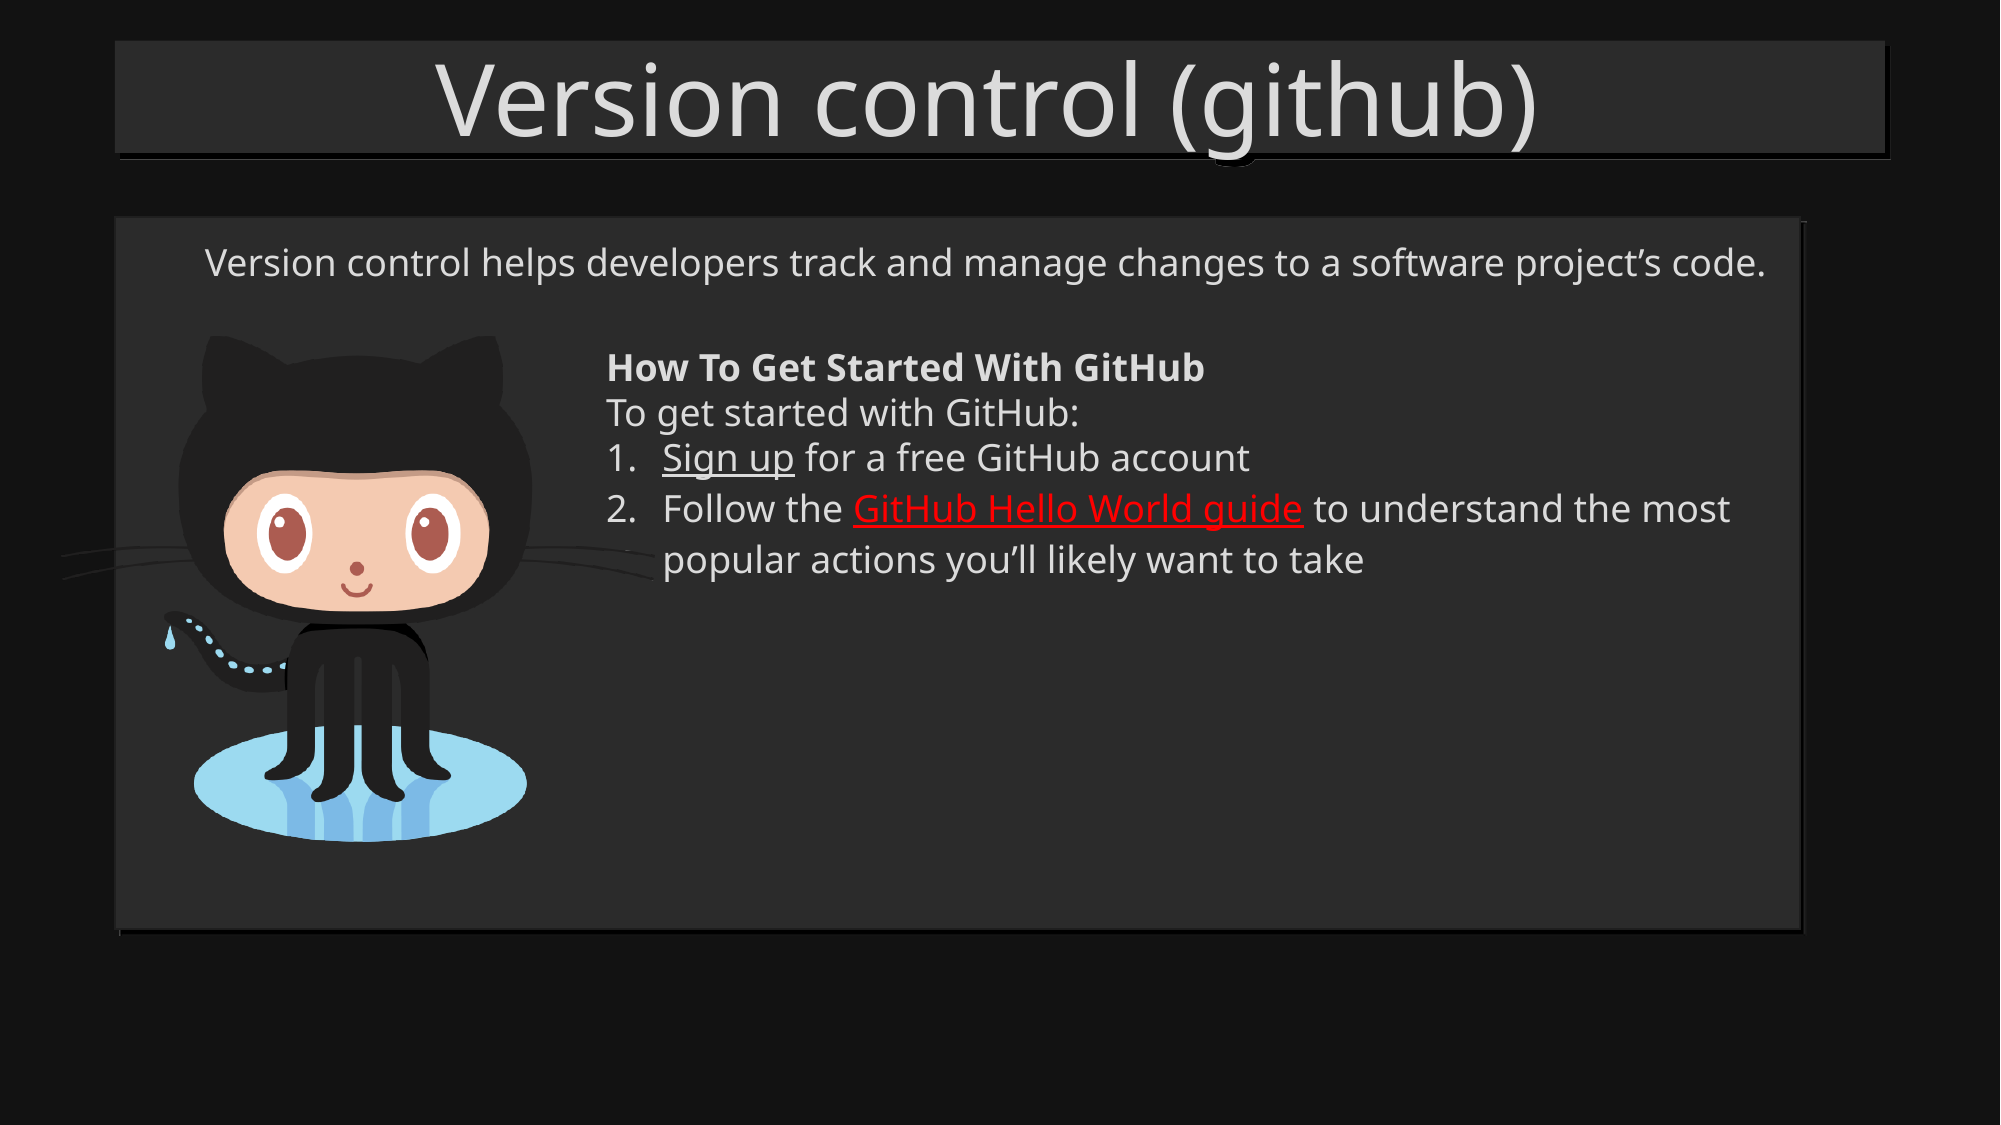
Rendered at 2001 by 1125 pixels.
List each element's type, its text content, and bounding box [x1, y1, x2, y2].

text_box Version control helps developers track and manage changes to a software project’s code. [114, 232, 1800, 292]
picture [41, 325, 676, 852]
text_box How To Get Started With GitHub To get started with GitHub: Sign up for a free GitHub account Follow the GitHub Hello World guide to understand the most popular actions you’ll likely want to take [676, 336, 1748, 589]
title Version control (github) [114, 40, 1885, 153]
text_box [114, 216, 1801, 930]
